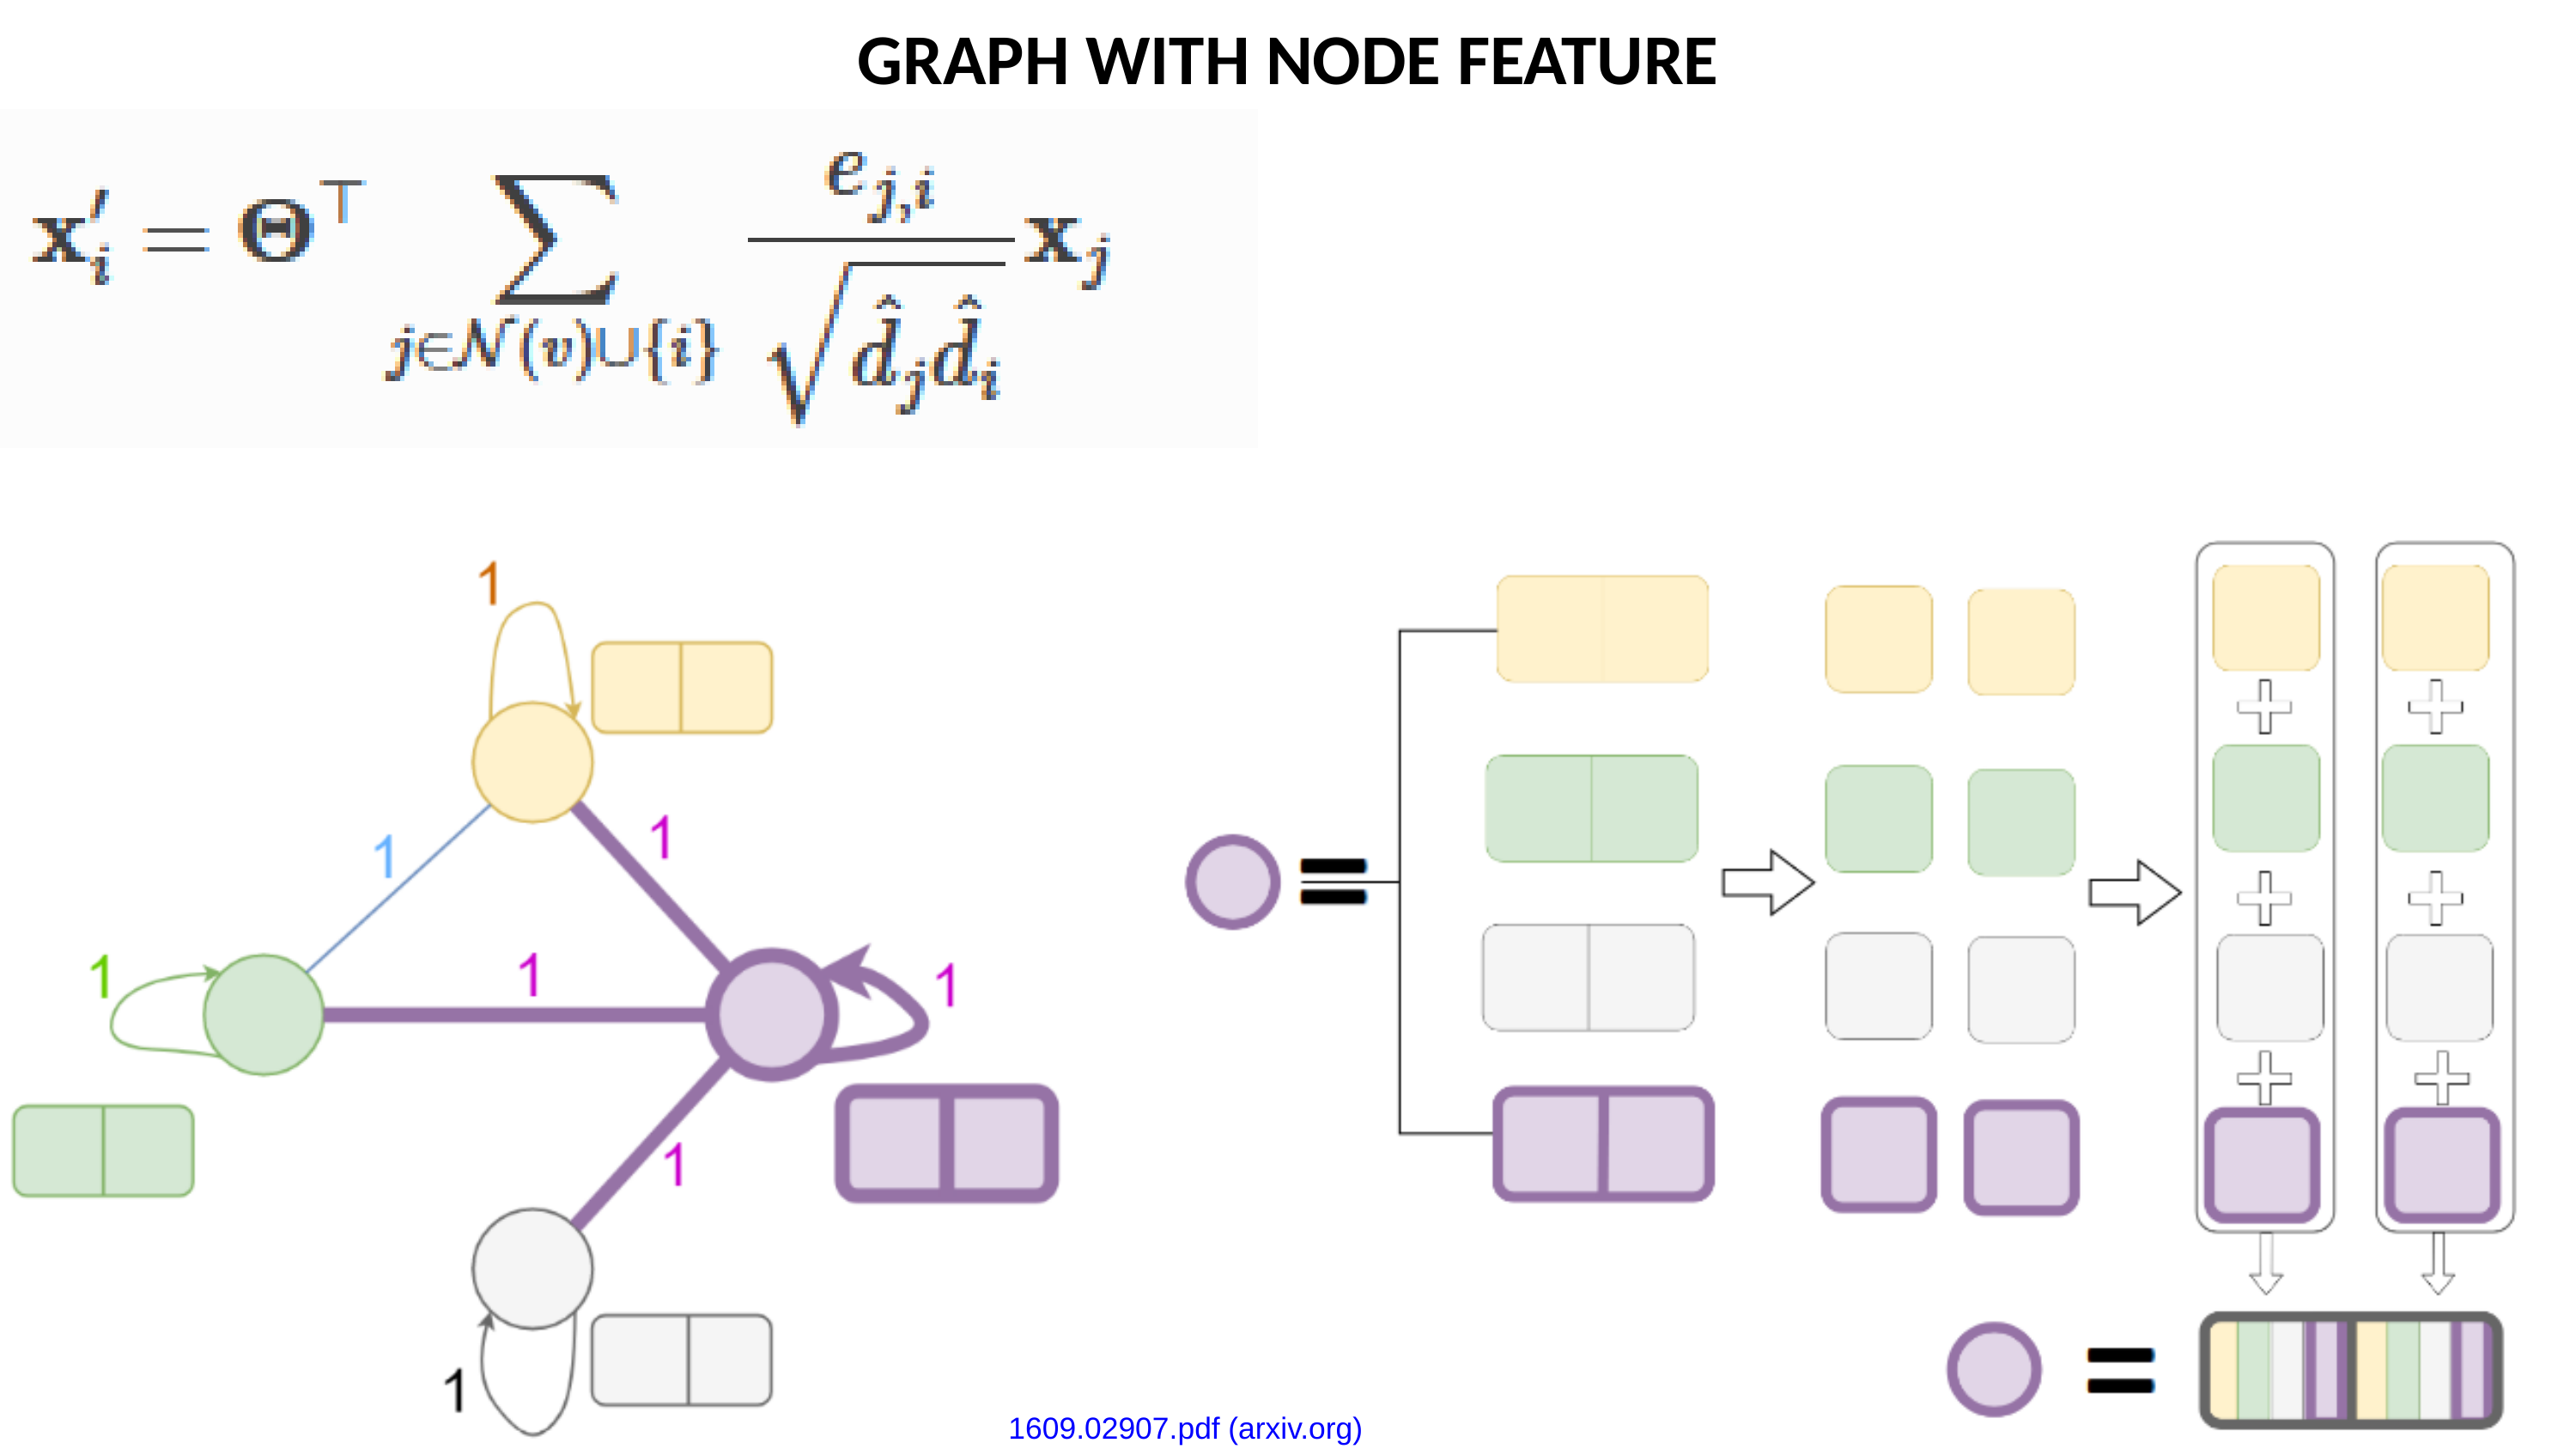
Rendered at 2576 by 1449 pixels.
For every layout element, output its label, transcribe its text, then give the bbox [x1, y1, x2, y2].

text_box GRAPH WITH NODE FEATURE [811, 0, 1765, 112]
text_box 1609.02907.pdf (arxiv.org) [1090, 1395, 1508, 1449]
picture [1161, 523, 2576, 1440]
picture [0, 539, 1089, 1446]
picture [0, 109, 1278, 449]
